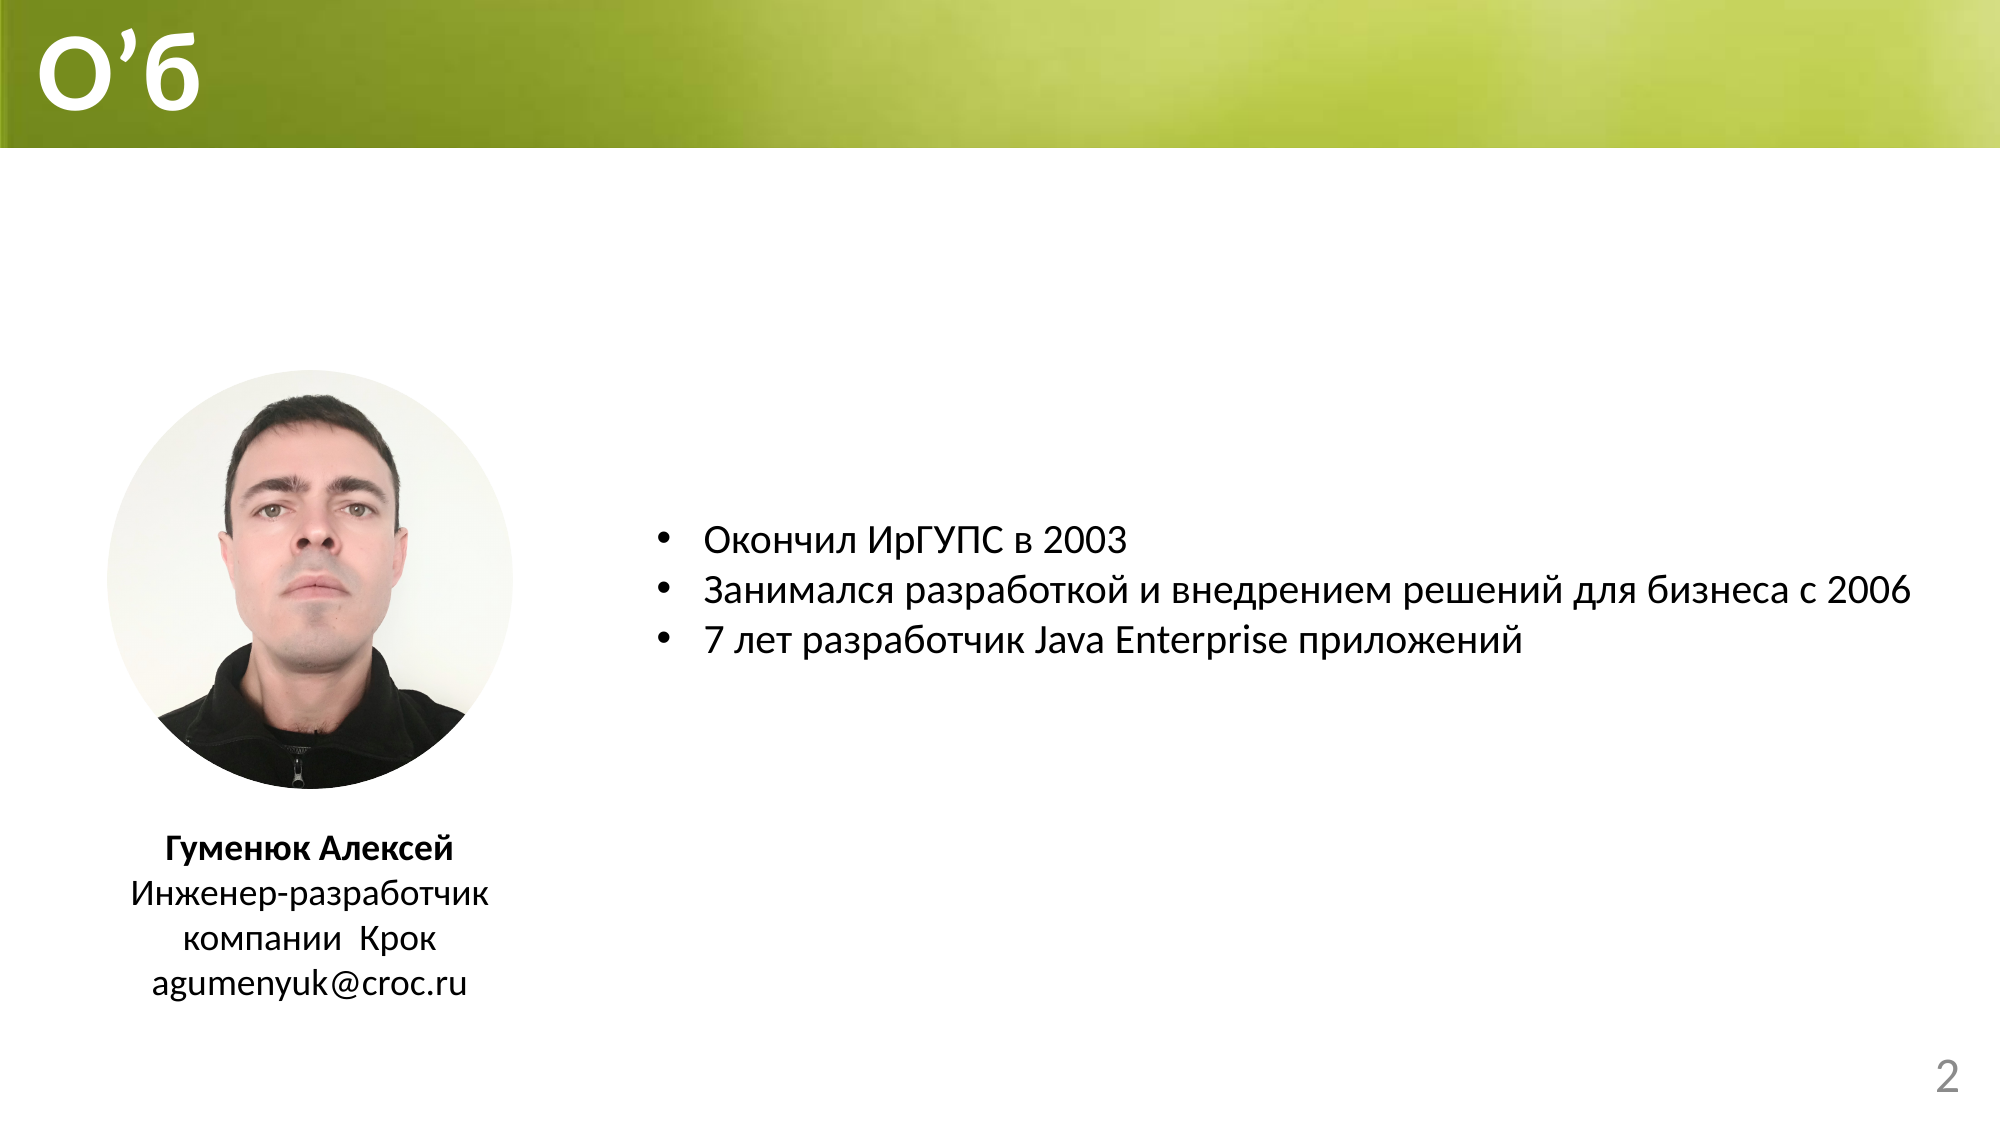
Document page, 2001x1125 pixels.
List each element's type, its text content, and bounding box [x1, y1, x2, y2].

picture [107, 370, 513, 790]
picture [0, 0, 2000, 148]
text_box Окончил ИрГУПС в 2003 Занимался разработкой и внедрением решений для бизнеса с 2006 7 лет разработчик Java Enterprise приложений [641, 504, 1932, 670]
text_box Гуменюк Алексей Инженер-разработчик компании Крок agumenyuk@croc.ru [87, 815, 533, 1011]
slide_number 2 [1524, 1042, 1975, 1103]
